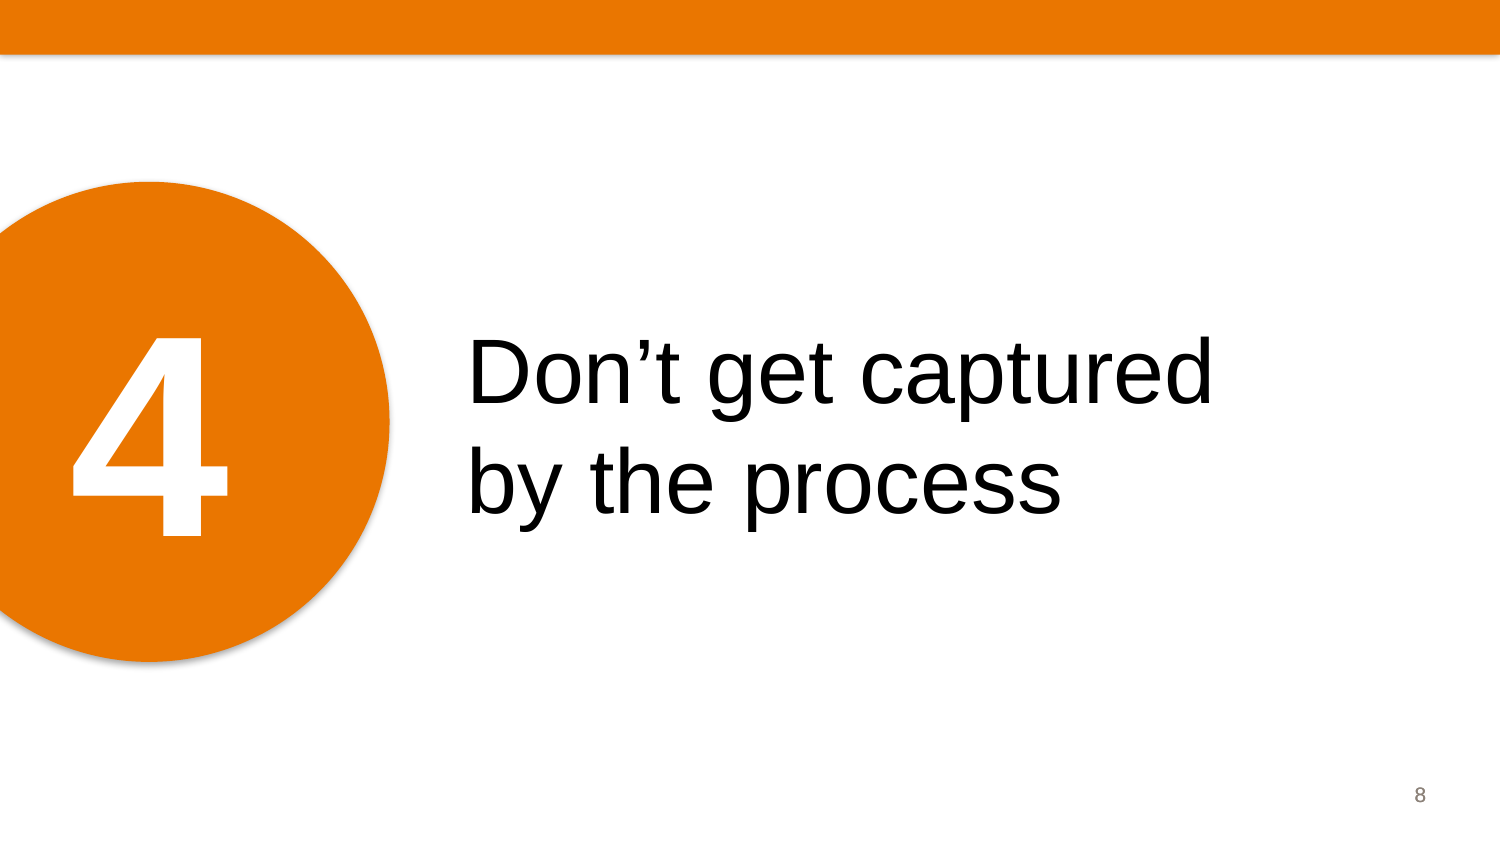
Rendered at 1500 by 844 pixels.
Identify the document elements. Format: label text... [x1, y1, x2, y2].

text_box 4 [0, 181, 391, 663]
list Don’t get captured by the process [451, 181, 1441, 662]
